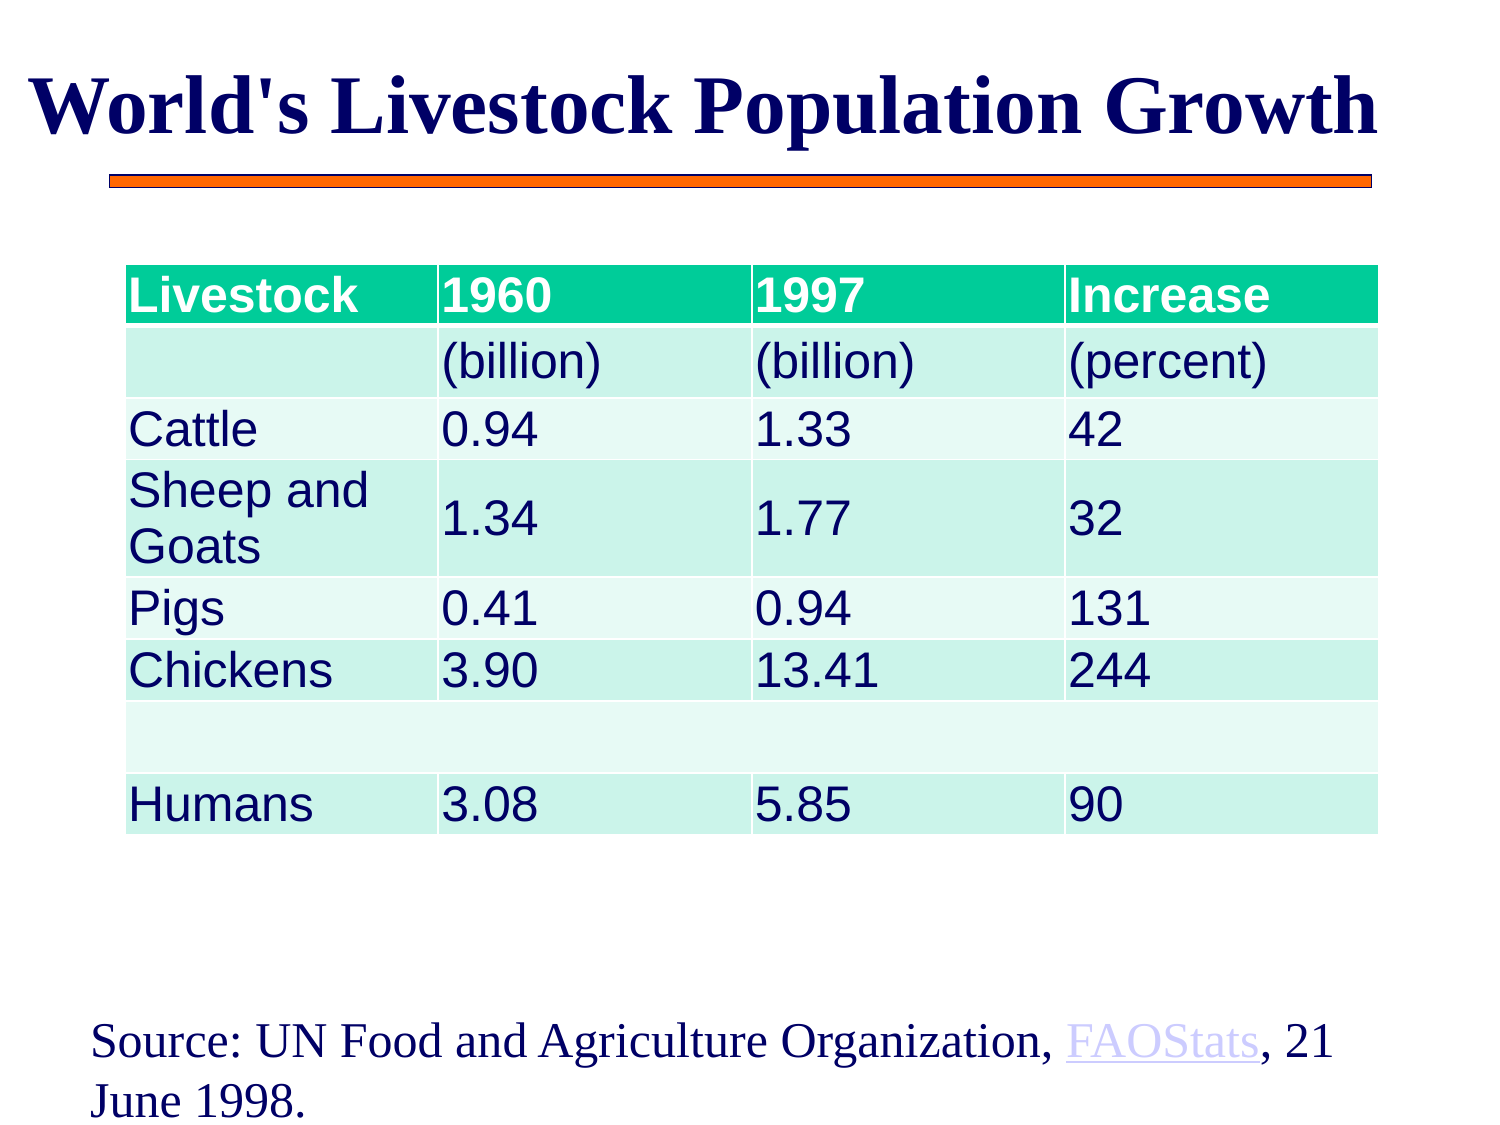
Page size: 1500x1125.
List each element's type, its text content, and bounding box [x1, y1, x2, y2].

table_cell 244 [1066, 640, 1378, 700]
table_cell 42 [1066, 399, 1378, 459]
table_header Livestock [126, 265, 437, 323]
table_cell Sheep and Goats [126, 460, 437, 576]
table_cell Chickens [126, 640, 437, 700]
table_cell 131 [1066, 578, 1378, 638]
table_cell 90 [1066, 774, 1378, 834]
table_cell [126, 702, 1378, 772]
table_cell (percent) [1066, 328, 1378, 397]
table_cell 0.41 [439, 578, 751, 638]
table_cell 5.85 [753, 774, 1064, 834]
text_box Source: UN Food and Agriculture Organization, FAOStats, 21 June 1998. [74, 999, 1413, 1061]
table_header 1960 [439, 265, 751, 323]
table_header 1997 [753, 265, 1064, 323]
table_cell 0.94 [439, 399, 751, 459]
table_cell 1.34 [439, 460, 751, 576]
title World's Livestock Population Growth [12, 37, 1475, 162]
table_cell (billion) [439, 328, 751, 397]
table_cell Pigs [126, 578, 437, 638]
table_cell 1.77 [753, 460, 1064, 576]
table_cell [126, 328, 437, 397]
table_cell 1.33 [753, 399, 1064, 459]
table_cell Humans [126, 774, 437, 834]
table_cell 13.41 [753, 640, 1064, 700]
table_cell 3.90 [439, 640, 751, 700]
table_cell Cattle [126, 399, 437, 459]
table_cell 0.94 [753, 578, 1064, 638]
table_cell 32 [1066, 460, 1378, 576]
table_header Increase [1066, 265, 1378, 323]
table_cell 3.08 [439, 774, 751, 834]
table_cell (billion) [753, 328, 1064, 397]
